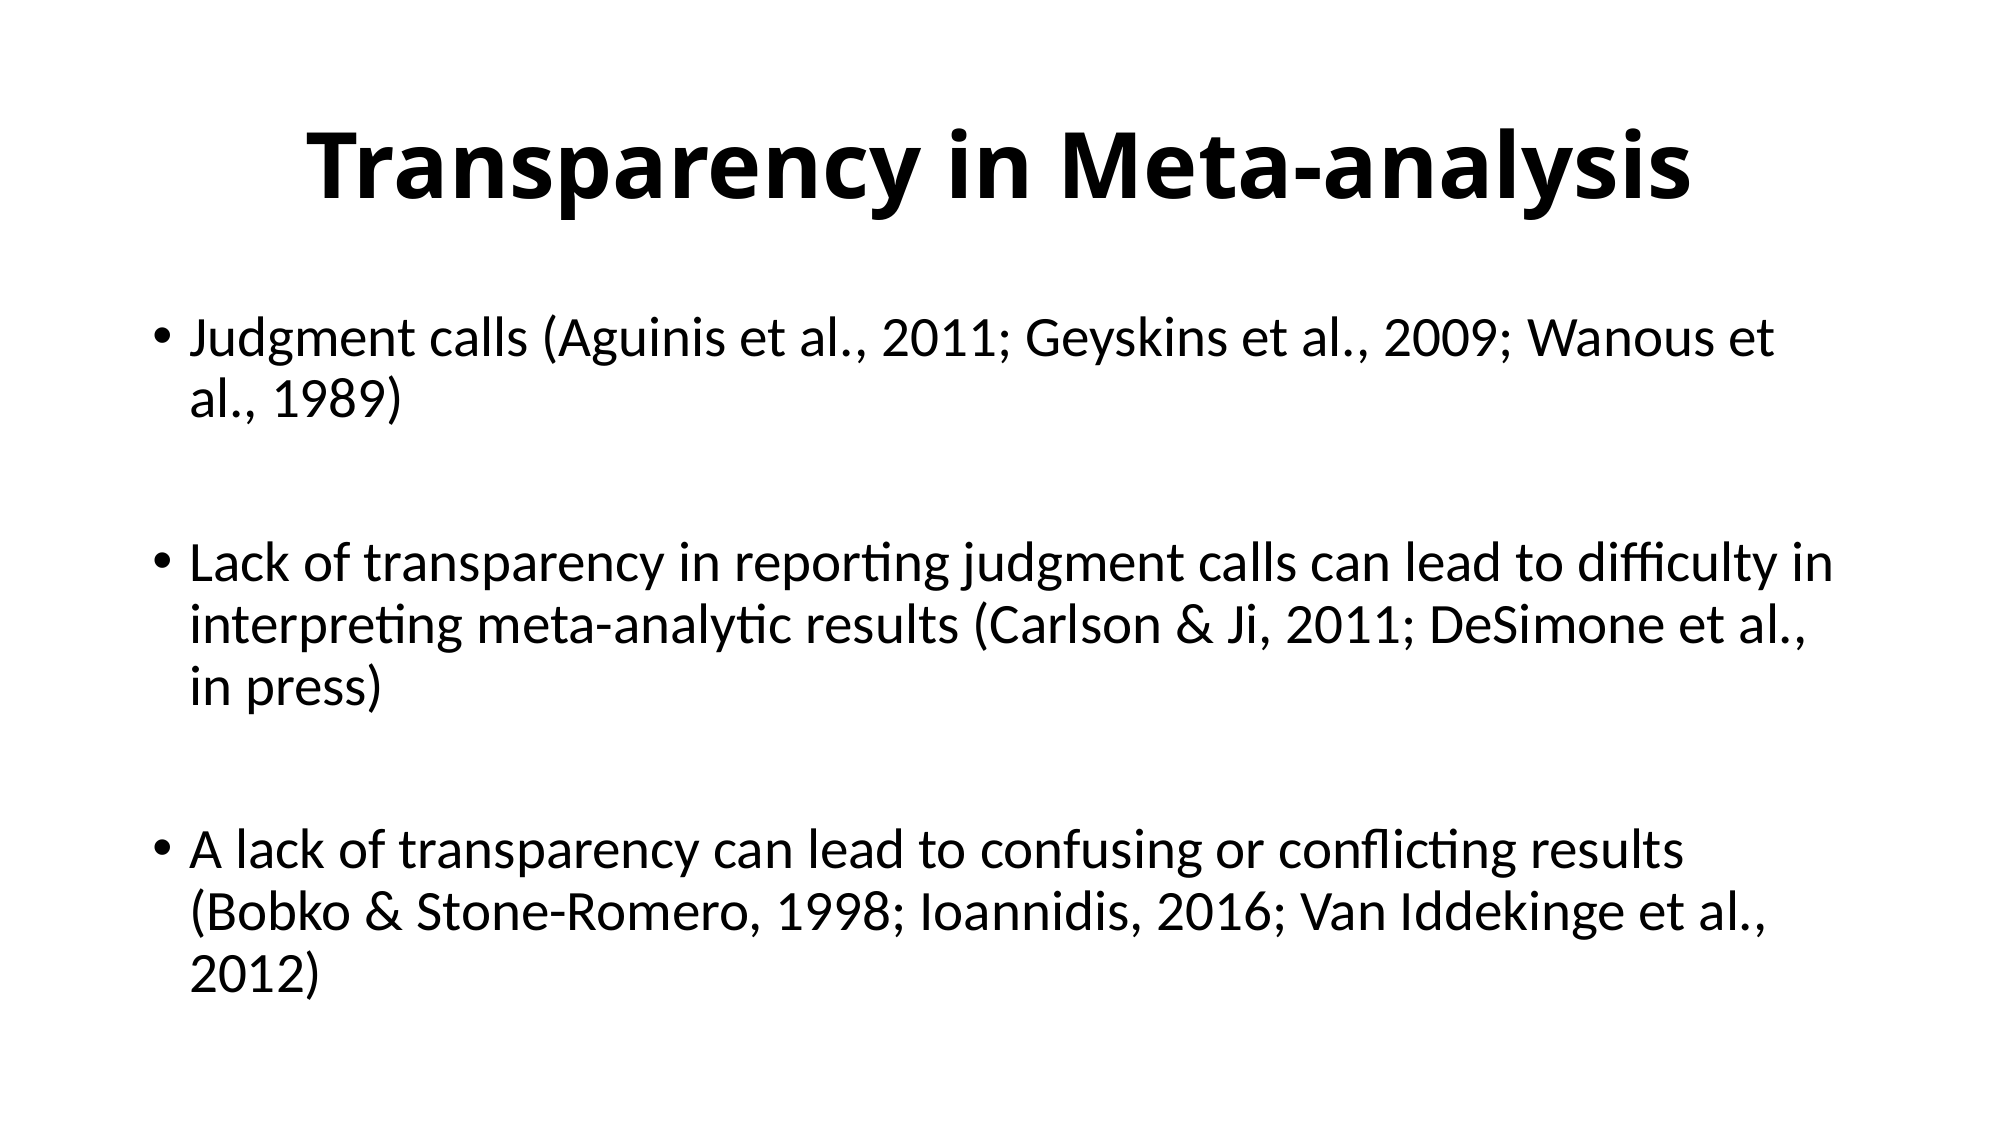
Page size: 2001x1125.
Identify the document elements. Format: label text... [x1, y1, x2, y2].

list Judgment calls (Aguinis et al., 2011; Geyskins et al., 2009; Wanous et al., 1989) Lack of transparency in reporting judgment calls can lead to difficulty in interpreting meta-analytic results (Carlson & Ji, 2011; DeSimone et al., in press) A lack of transparency can lead to confusing or conflicting results (Bobko & Stone-Romero, 1998; Ioannidis, 2016; Van Iddekinge et al., 2012) [137, 299, 1863, 1014]
title Transparency in Meta-analysis [137, 59, 1863, 278]
